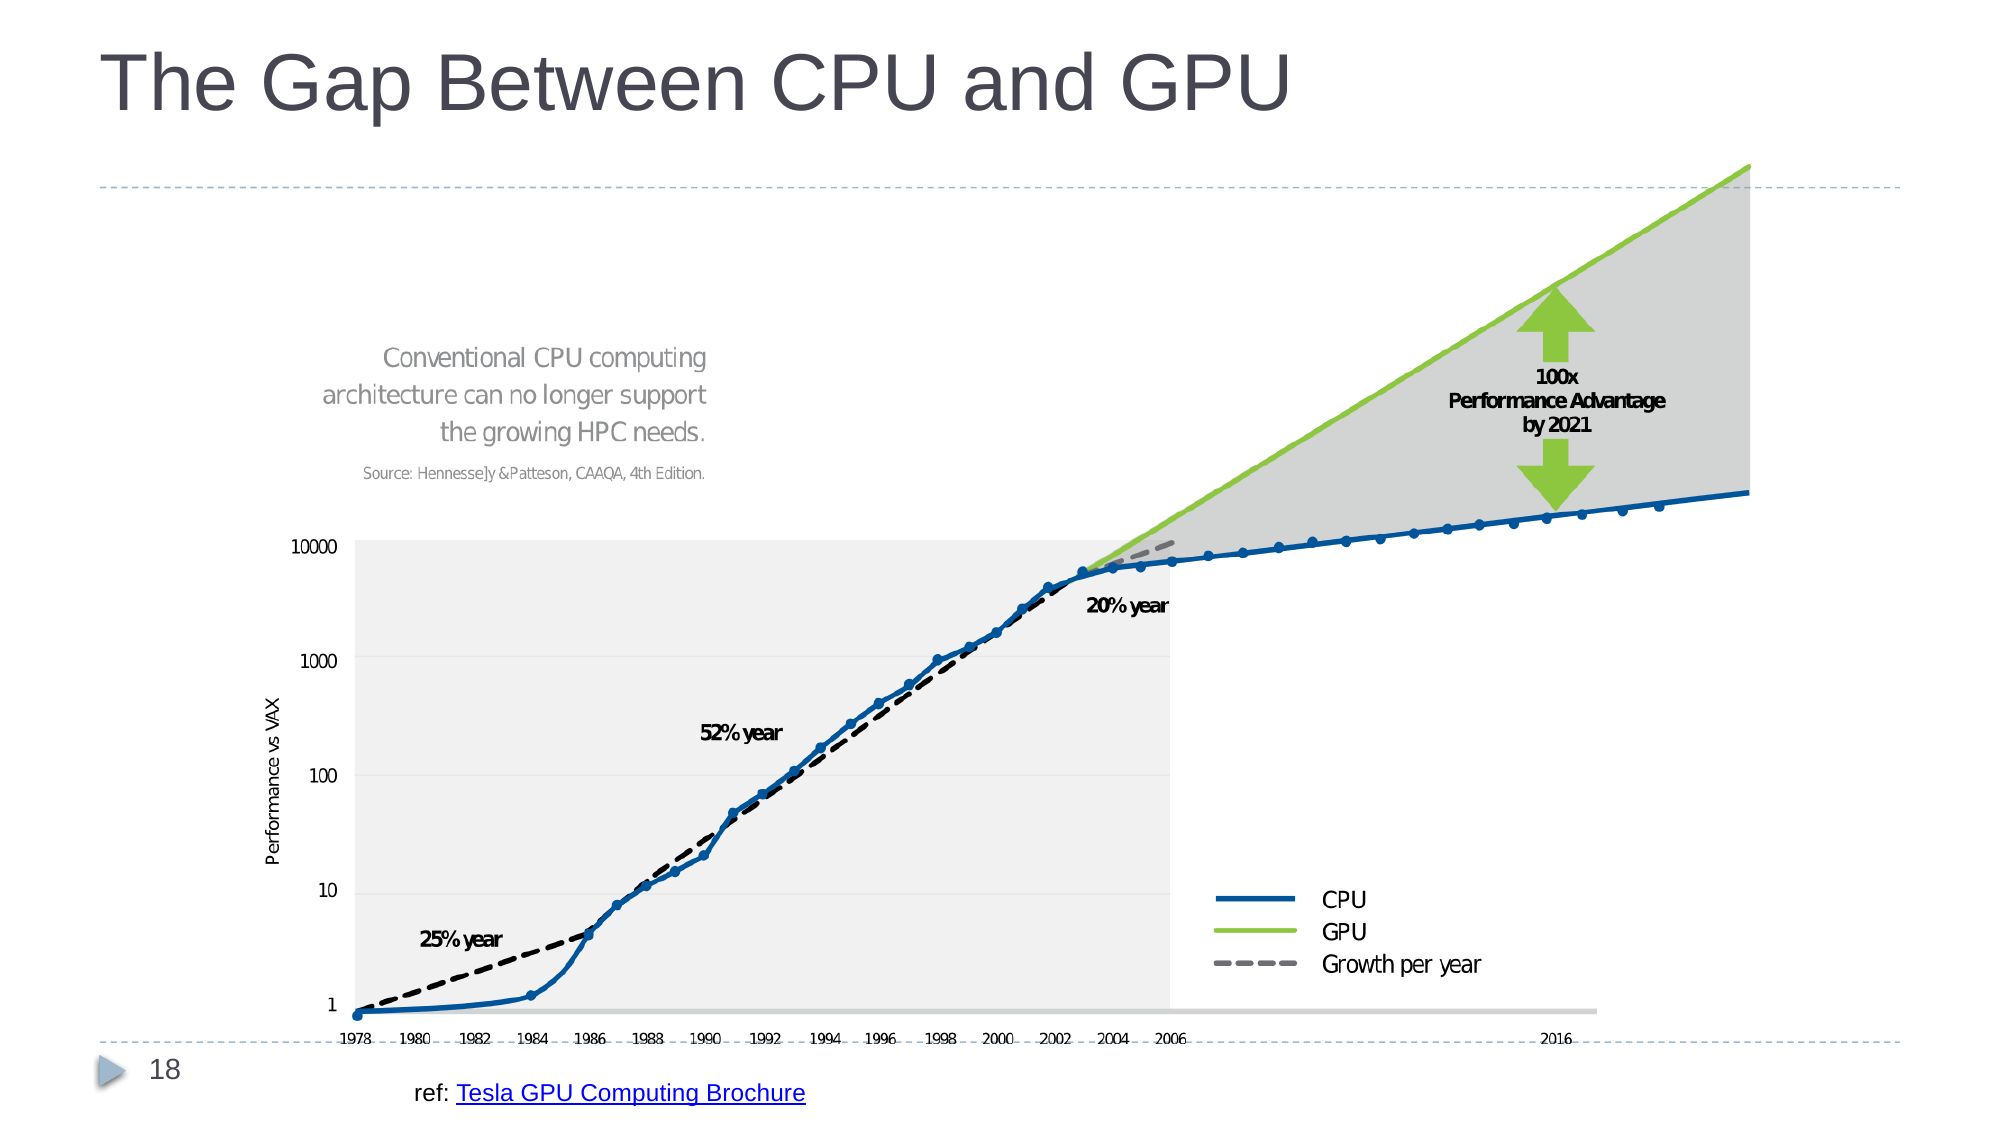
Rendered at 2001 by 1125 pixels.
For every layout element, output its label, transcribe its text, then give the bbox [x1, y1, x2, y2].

text_box ref: Tesla GPU Computing Brochure [256, 1079, 964, 1108]
title The Gap Between CPU and GPU [99, 37, 1900, 188]
slide_number 18 [133, 1042, 568, 1103]
picture [265, 164, 1751, 1044]
